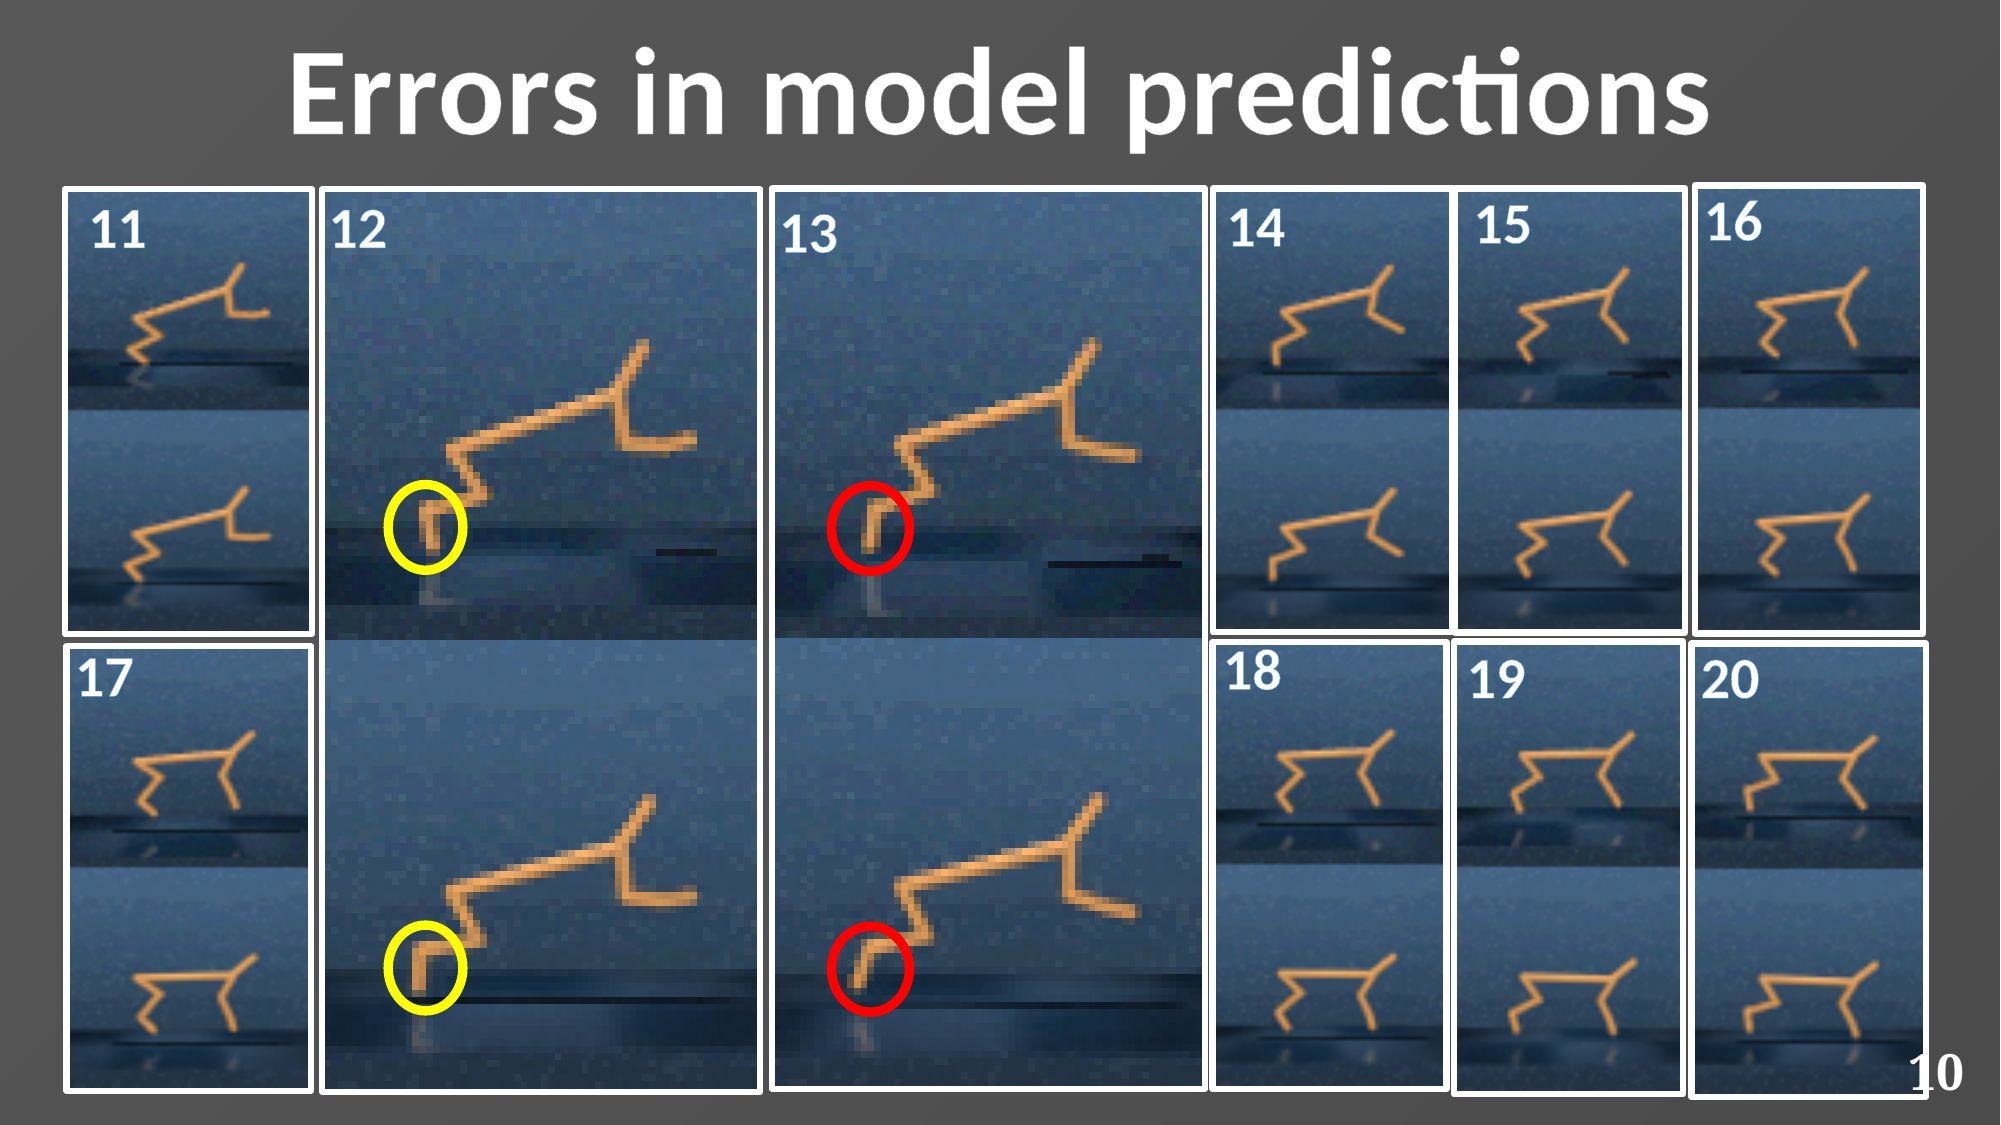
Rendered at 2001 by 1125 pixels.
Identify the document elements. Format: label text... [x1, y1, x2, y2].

text_box 12 [309, 182, 410, 267]
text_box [1677, 632, 1923, 1094]
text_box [1442, 632, 1677, 1092]
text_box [1449, 177, 1680, 630]
text_box Errors in model predictions [0, 1, 2000, 167]
picture [774, 191, 1203, 1086]
text_box 10 [1892, 1033, 1981, 1109]
text_box 13 [757, 186, 860, 272]
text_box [60, 182, 309, 630]
picture [325, 192, 758, 1089]
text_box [1199, 180, 1449, 630]
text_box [1680, 174, 1920, 631]
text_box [46, 630, 309, 1088]
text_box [1203, 623, 1444, 1086]
